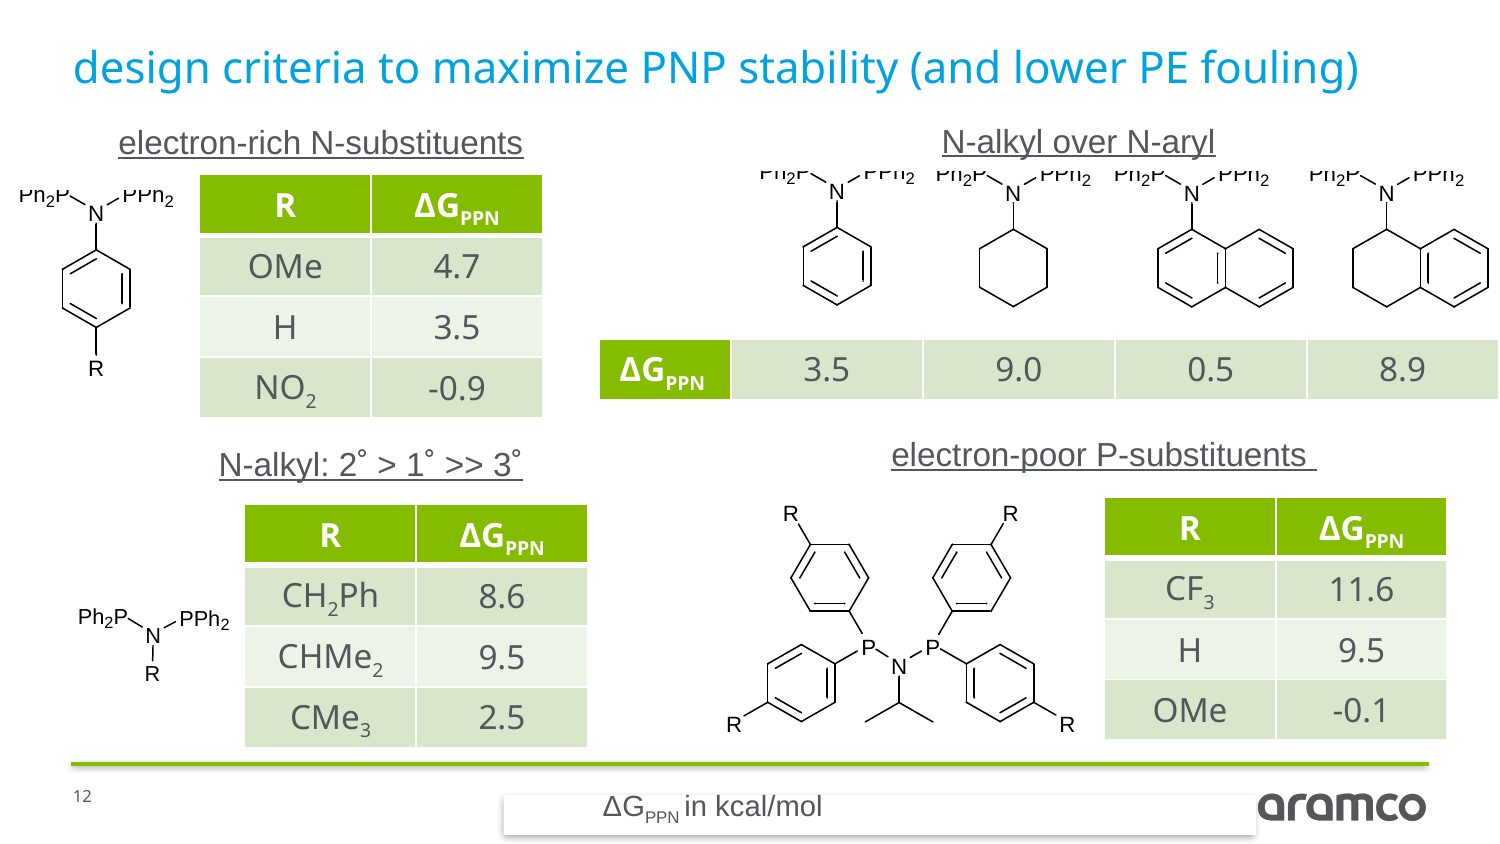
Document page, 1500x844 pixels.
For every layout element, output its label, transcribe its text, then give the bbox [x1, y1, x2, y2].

table_header ΔGPPN [372, 175, 542, 233]
text_box electron-poor P-substituents [876, 426, 1332, 481]
table_cell OMe [1105, 680, 1275, 739]
table_header 8.9 [1308, 340, 1498, 399]
table_header ΔGPPN [600, 340, 730, 399]
text_box ΔGPPN in kcal/mol [587, 779, 1313, 834]
table_cell H [200, 297, 370, 356]
table_header 3.5 [732, 340, 922, 399]
table_cell H [1105, 620, 1275, 679]
table_cell CF3 [1105, 561, 1275, 618]
table_cell 11.6 [1277, 561, 1446, 618]
table_cell 9.5 [1277, 620, 1446, 679]
table_header ΔGPPN [1277, 498, 1446, 555]
table_cell 4.7 [372, 238, 542, 295]
table_cell 2.5 [417, 688, 587, 747]
table_cell 3.5 [372, 297, 542, 356]
title design criteria to maximize PNP stability (and lower PE fouling) [72, 33, 1429, 136]
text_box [721, 504, 1084, 748]
table_cell -0.1 [1277, 680, 1446, 739]
picture [1258, 774, 1433, 822]
table_header R [1105, 498, 1275, 555]
table_cell CMe3 [245, 688, 415, 747]
text_box [503, 794, 1257, 836]
table_header R [245, 505, 415, 562]
table_header R [200, 175, 370, 233]
text_box N-alkyl over N-aryl [832, 112, 1260, 168]
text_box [72, 599, 237, 687]
table_cell OMe [200, 238, 370, 295]
table_header ΔGPPN [417, 505, 587, 562]
table_cell 9.5 [417, 627, 587, 686]
table_header 9.0 [924, 340, 1114, 399]
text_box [15, 190, 184, 397]
table_cell -0.9 [372, 358, 542, 417]
table_cell CHMe2 [245, 627, 415, 686]
text_box N-alkyl: 2˚ > 1˚ >> 3˚ [78, 436, 599, 491]
table_cell NO2 [200, 358, 370, 417]
table_header 0.5 [1116, 340, 1306, 399]
text_box electron-rich N-substituents [103, 114, 539, 169]
table_cell 8.6 [417, 568, 587, 625]
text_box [753, 170, 1499, 333]
table_cell CH2Ph [245, 568, 415, 625]
